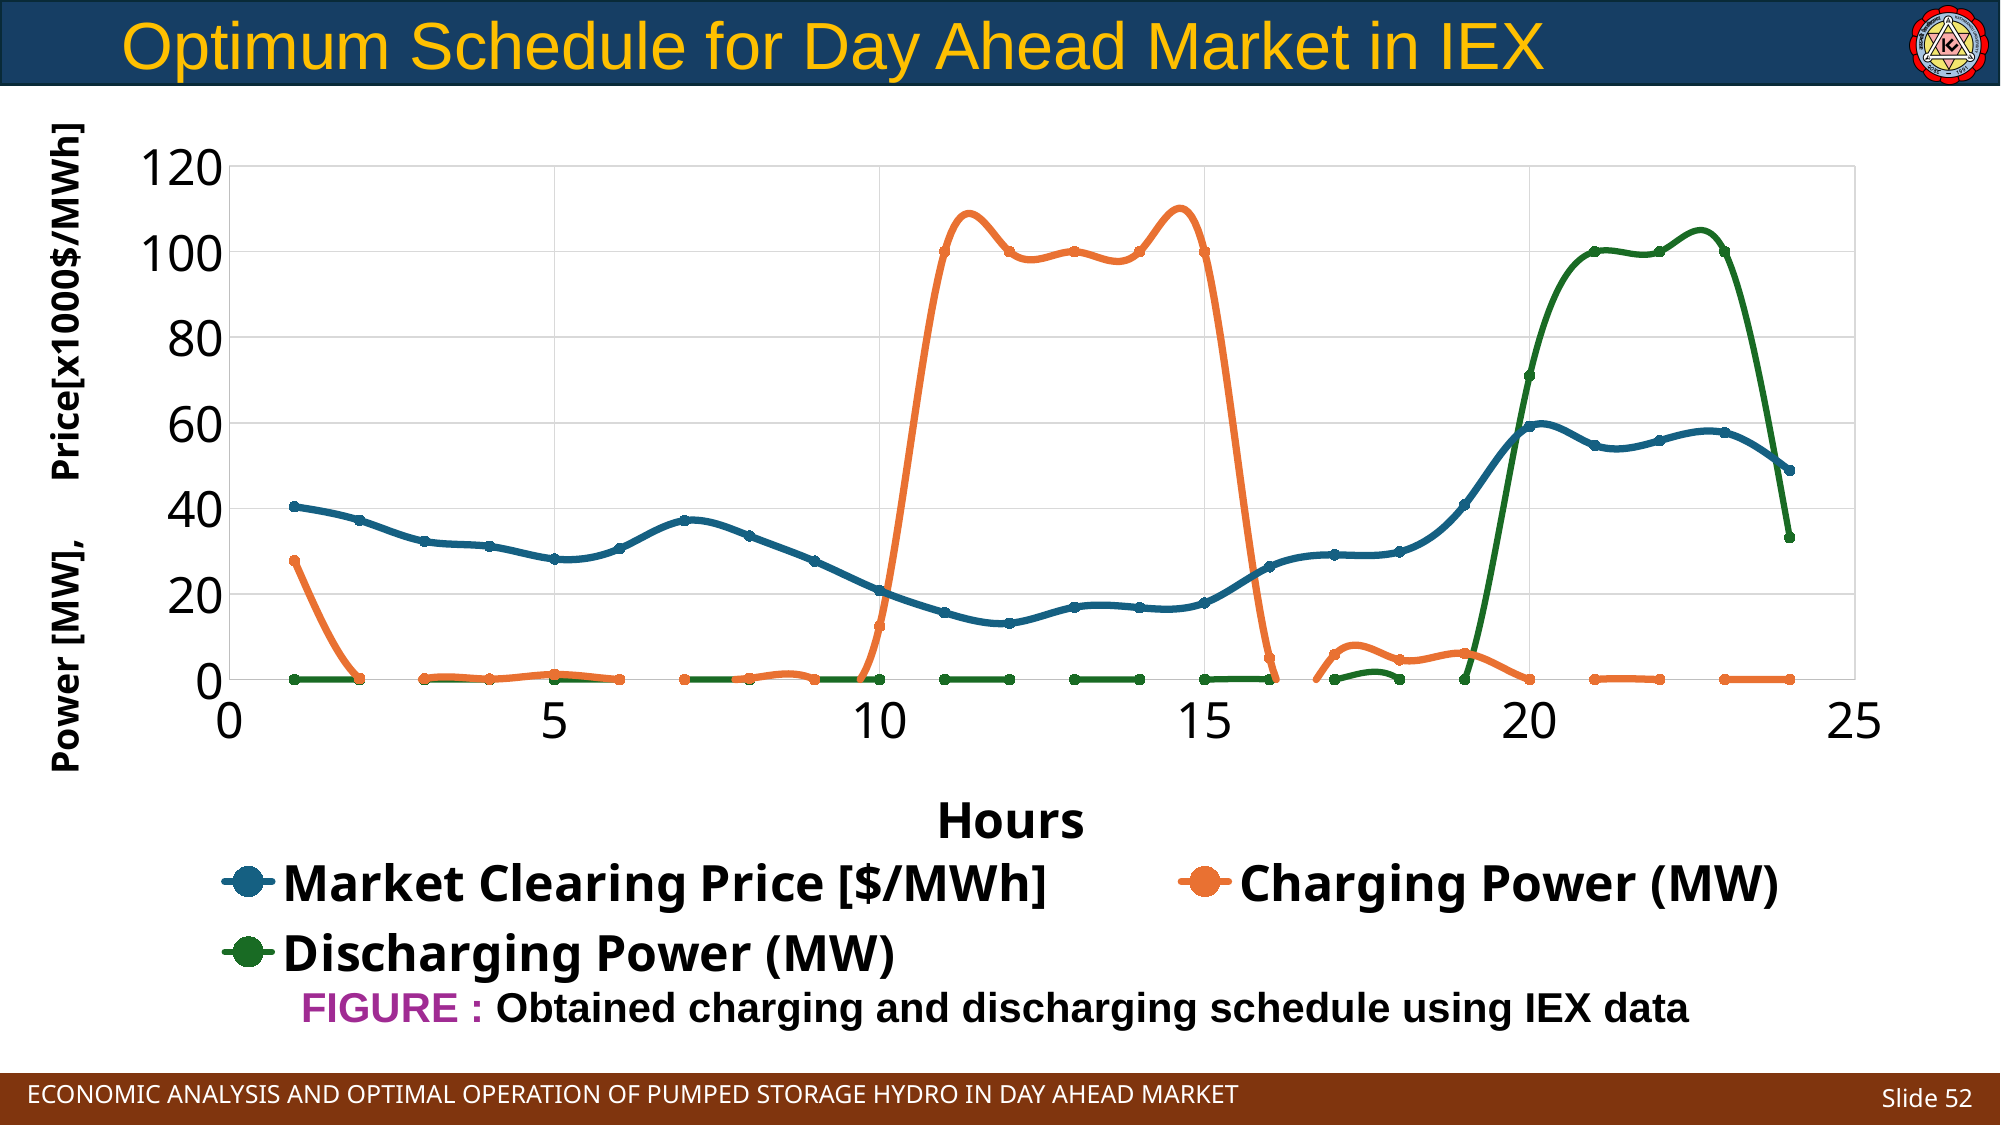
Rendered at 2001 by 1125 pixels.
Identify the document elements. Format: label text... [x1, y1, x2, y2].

text_box FIGURE : Obtained charging and discharging schedule using IEX data [286, 991, 1714, 1038]
title Optimum Schedule for Day Ahead Market in IEX [106, 11, 1832, 85]
slide_number Slide 52 [1538, 1069, 1989, 1125]
chart [0, 114, 1922, 991]
picture [1909, 5, 1989, 85]
footer ECONOMIC ANALYSIS AND OPTIMAL OPERATION OF PUMPED STORAGE HYDRO IN DAY AHEAD MARKET [11, 1065, 1512, 1125]
